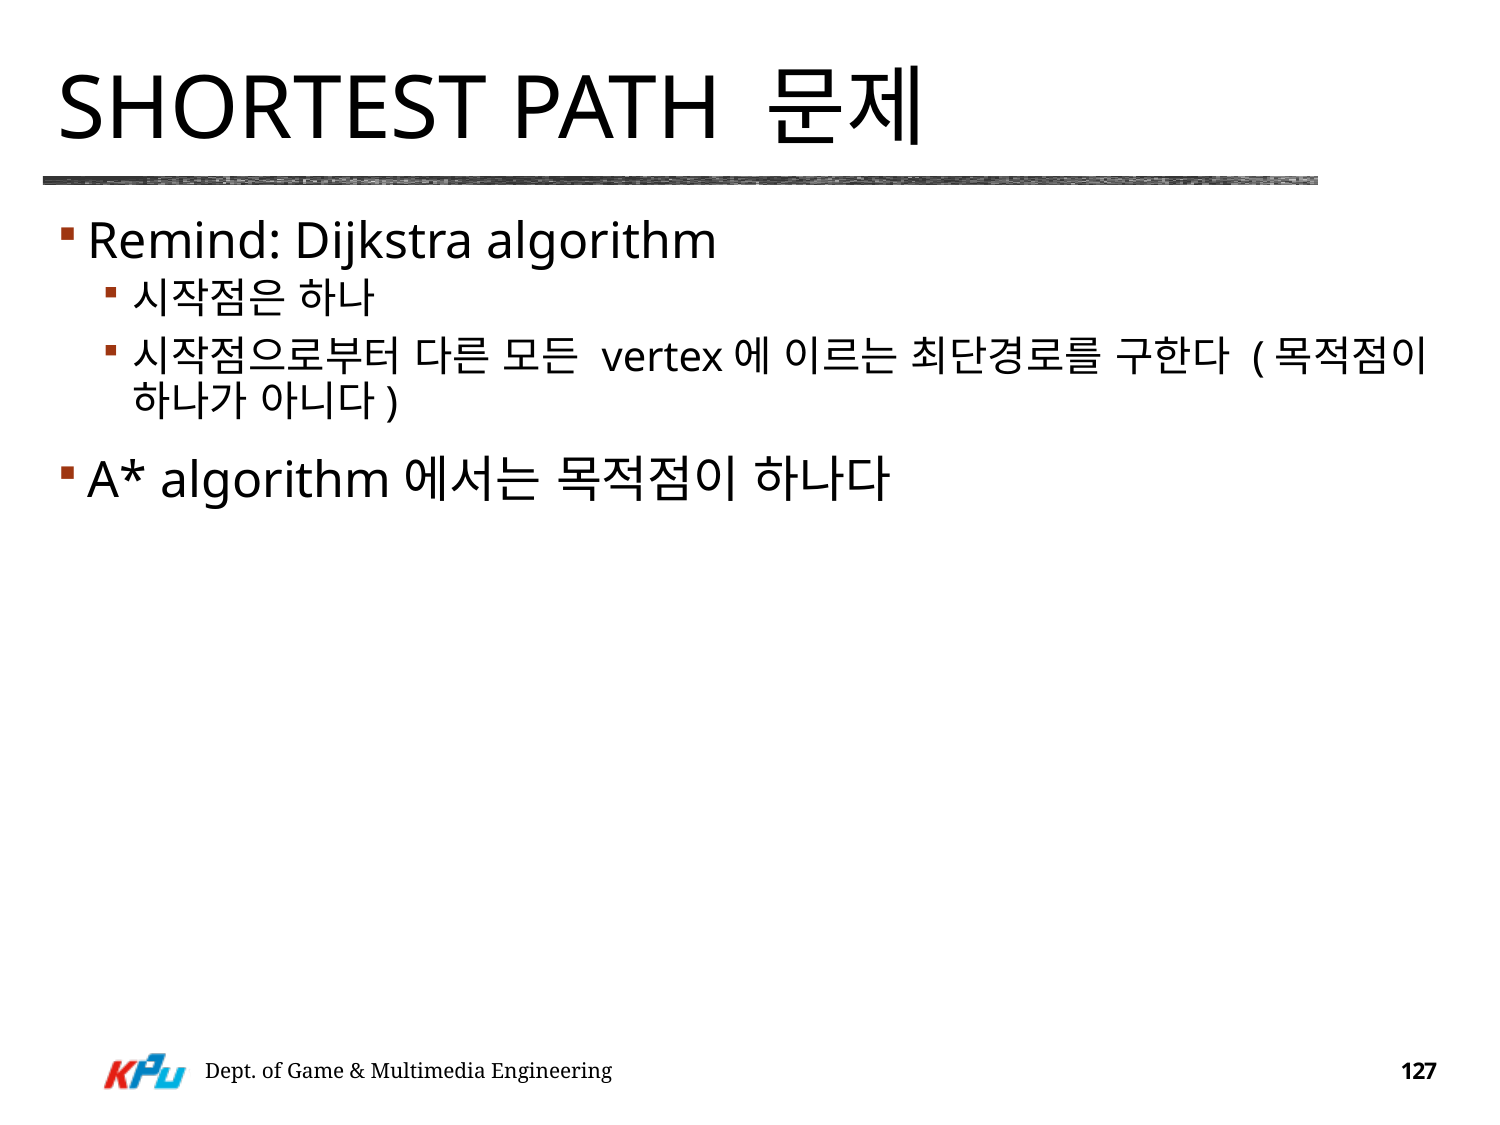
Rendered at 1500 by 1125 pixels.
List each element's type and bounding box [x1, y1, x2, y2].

list [42, 207, 1458, 1013]
title [42, 39, 1458, 182]
footer [190, 1042, 879, 1103]
slide_number [1379, 1042, 1459, 1103]
picture [92, 1030, 191, 1120]
